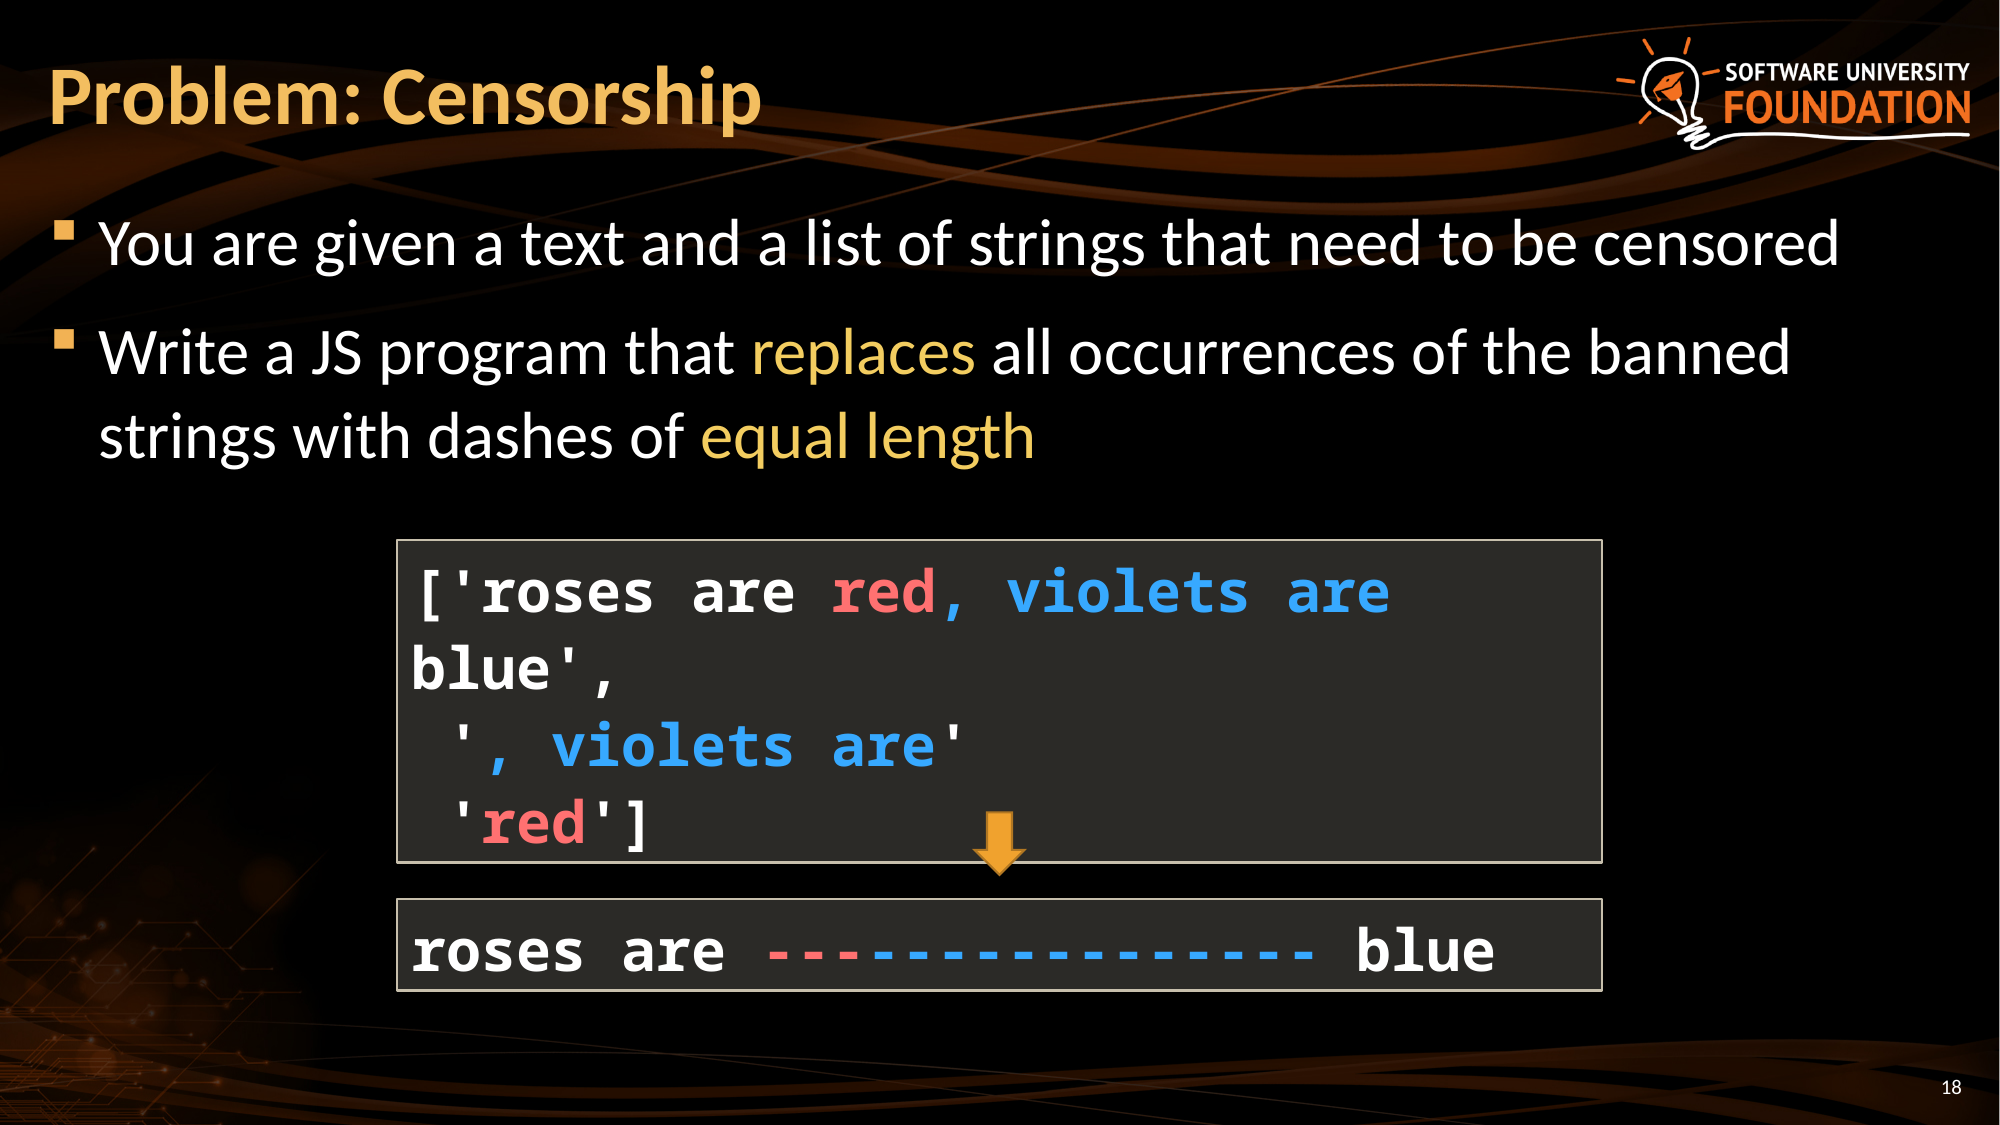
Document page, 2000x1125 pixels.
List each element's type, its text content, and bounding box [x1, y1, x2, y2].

list You are given a text and a list of strings that need to be censored Write a JS program that replaces all occurrences of the banned strings with dashes of equal length [31, 188, 1968, 1103]
text_box ['roses are red, violets are blue', ', violets are' 'red'] [396, 539, 1603, 863]
title Problem: Censorship [30, 6, 1602, 189]
picture [0, 0, 2000, 1125]
text_box roses are ---------------- blue [396, 898, 1603, 991]
text_box [971, 811, 1027, 877]
